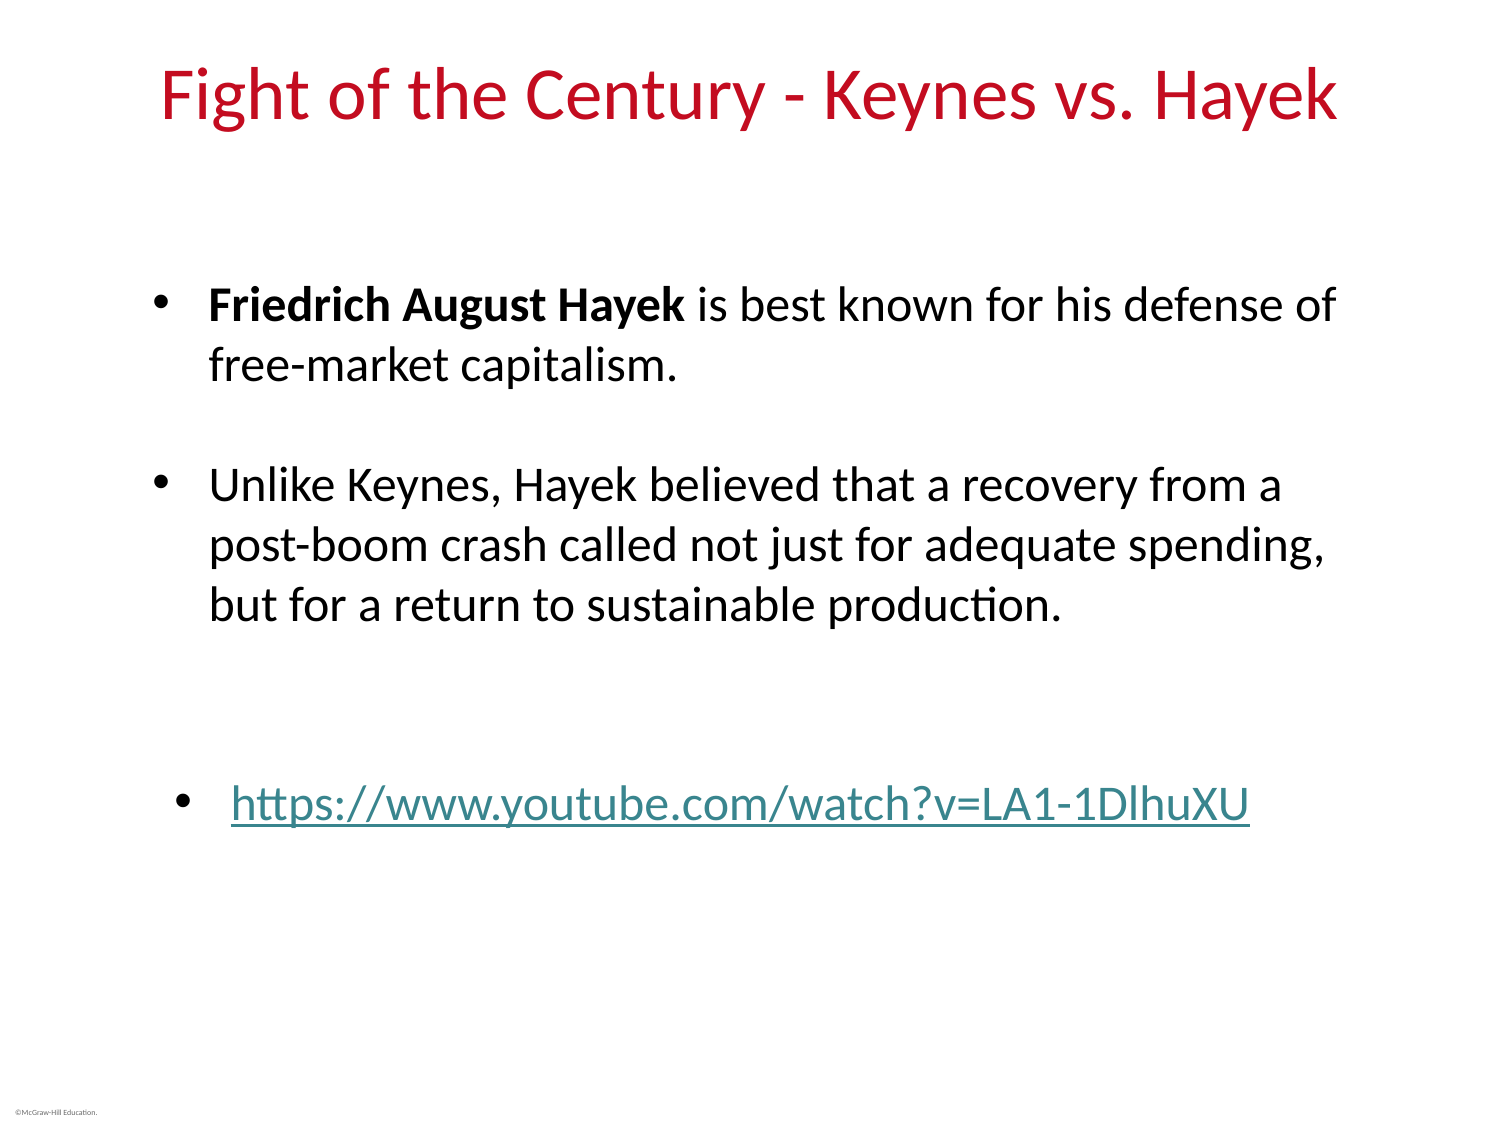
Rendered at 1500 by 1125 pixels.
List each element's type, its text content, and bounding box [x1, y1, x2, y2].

list https://www.youtube.com/watch?v=LA1-1DlhuXU [159, 762, 1498, 876]
title Fight of the Century - Keynes vs. Hayek [0, 37, 1500, 143]
text_box Friedrich August Hayek is best known for his defense of free-market capitalism. Unlike Keynes, Hayek believed that a recovery from a post-boom crash called not just for adequate spending, but for a return to sustainable production. [137, 264, 1363, 639]
